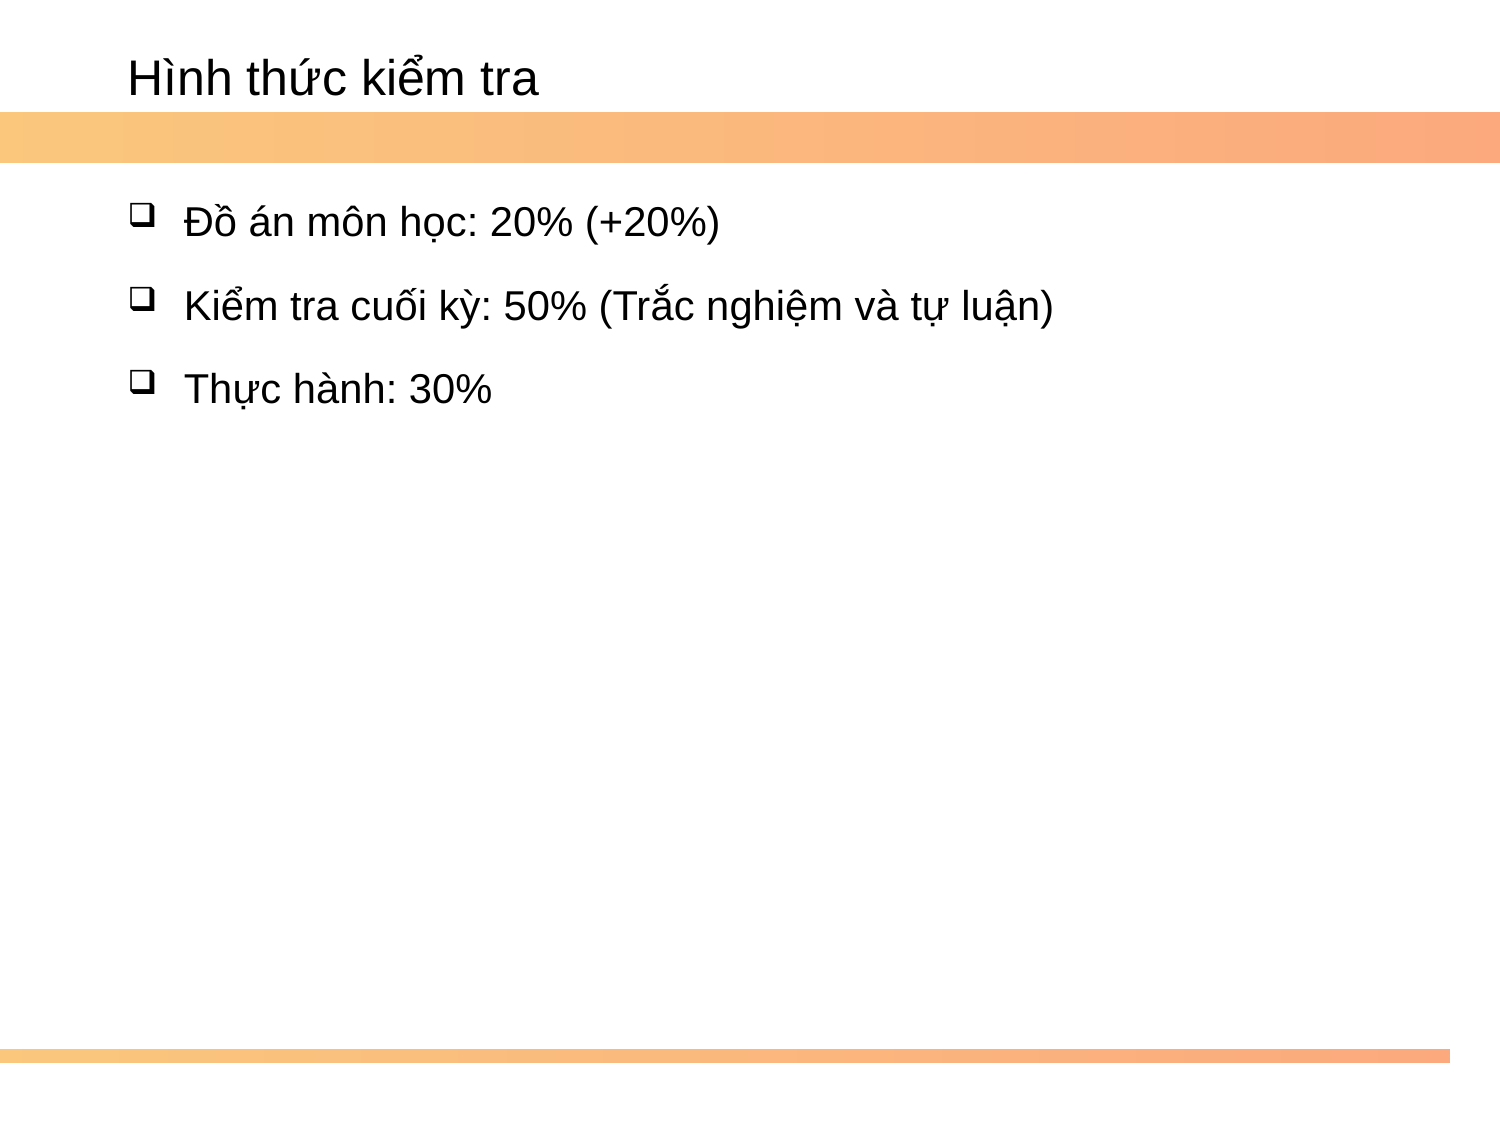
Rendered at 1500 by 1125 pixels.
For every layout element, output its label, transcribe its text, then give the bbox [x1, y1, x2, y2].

list Đồ án môn học: 20% (+20%) Kiểm tra cuối kỳ: 50% (Trắc nghiệm và tự luận) Thực hành: 30% [112, 162, 1388, 1001]
title Hình thức kiểm tra [112, 37, 1388, 113]
